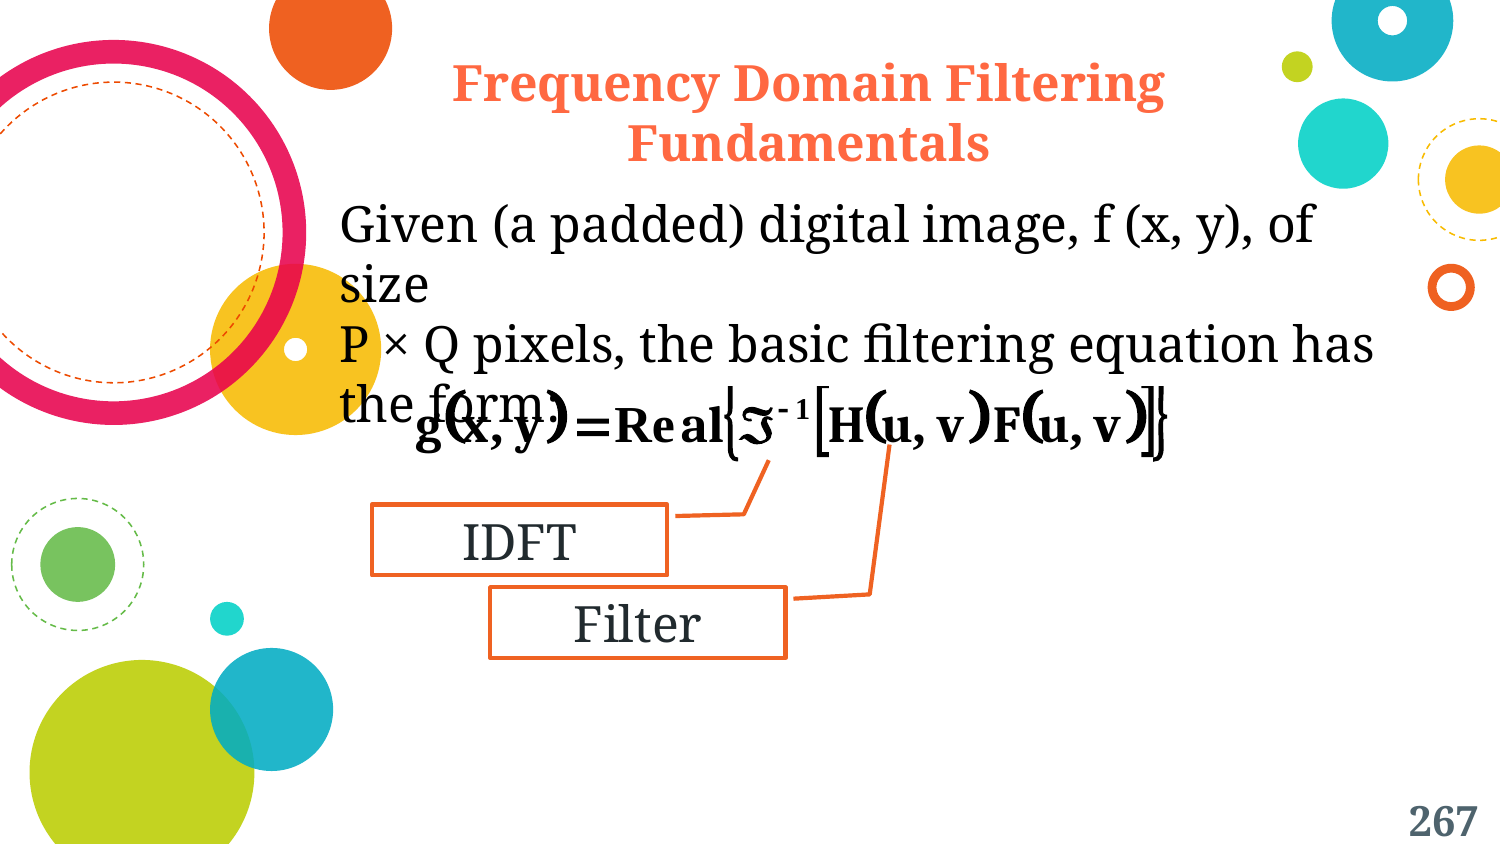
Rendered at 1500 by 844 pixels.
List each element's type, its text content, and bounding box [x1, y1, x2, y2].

text_box IDFT [370, 502, 669, 577]
text_box Frequency Domain Filtering Fundamentals [371, 43, 1247, 179]
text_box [407, 386, 1178, 465]
slide_number 267 [1387, 779, 1494, 844]
text_box Filter [793, 473, 888, 601]
text_box Given (a padded) digital image, f (x, y), of size P × Q pixels, the basic filtering equation has the form: [324, 185, 1412, 441]
text_box Filter [488, 585, 788, 660]
text_box IDFT [675, 473, 766, 519]
